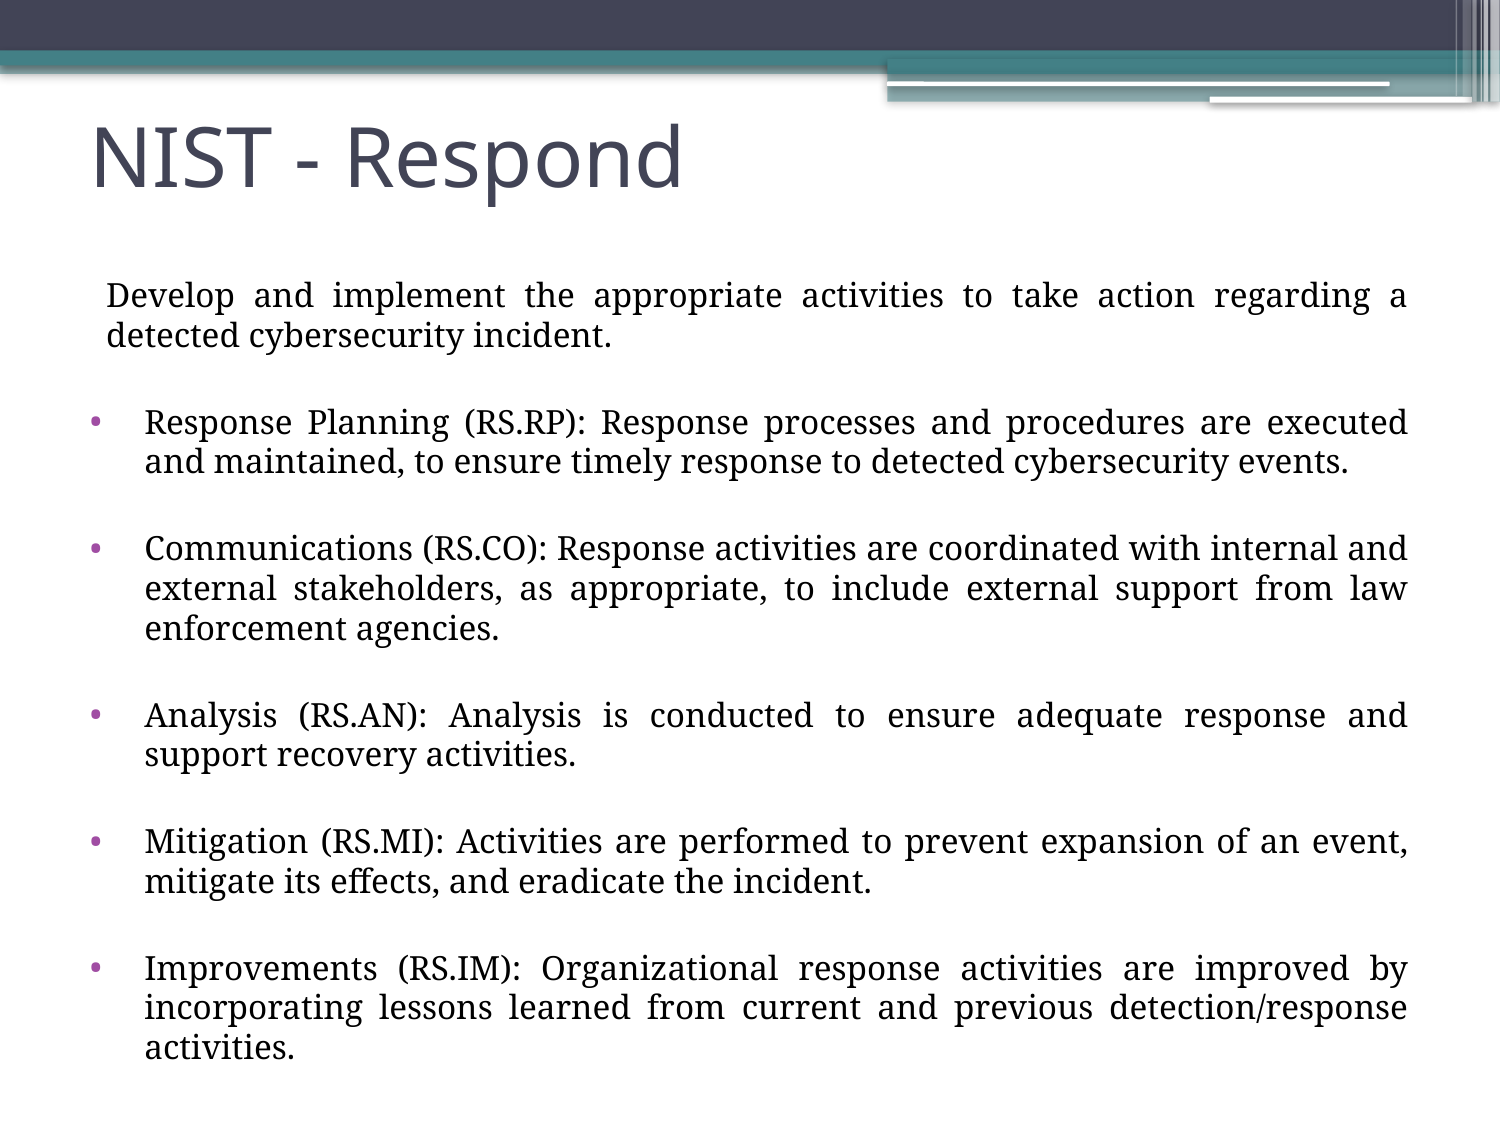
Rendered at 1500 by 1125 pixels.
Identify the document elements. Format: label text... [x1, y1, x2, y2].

list Develop and implement the appropriate activities to take action regarding a detected cybersecurity incident. Response Planning (RS.RP): Response processes and procedures are executed and maintained, to ensure timely response to detected cybersecurity events. Communications (RS.CO): Response activities are coordinated with internal and external stakeholders, as appropriate, to include external support from law enforcement agencies. Analysis (RS.AN): Analysis is conducted to ensure adequate response and support recovery activities. Mitigation (RS.MI): Activities are performed to prevent expansion of an event, mitigate its effects, and eradicate the incident. Improvements (RS.IM): Organizational response activities are improved by incorporating lessons learned from current and previous detection/response activities. [75, 267, 1425, 1079]
title NIST - Respond [75, 66, 1425, 242]
